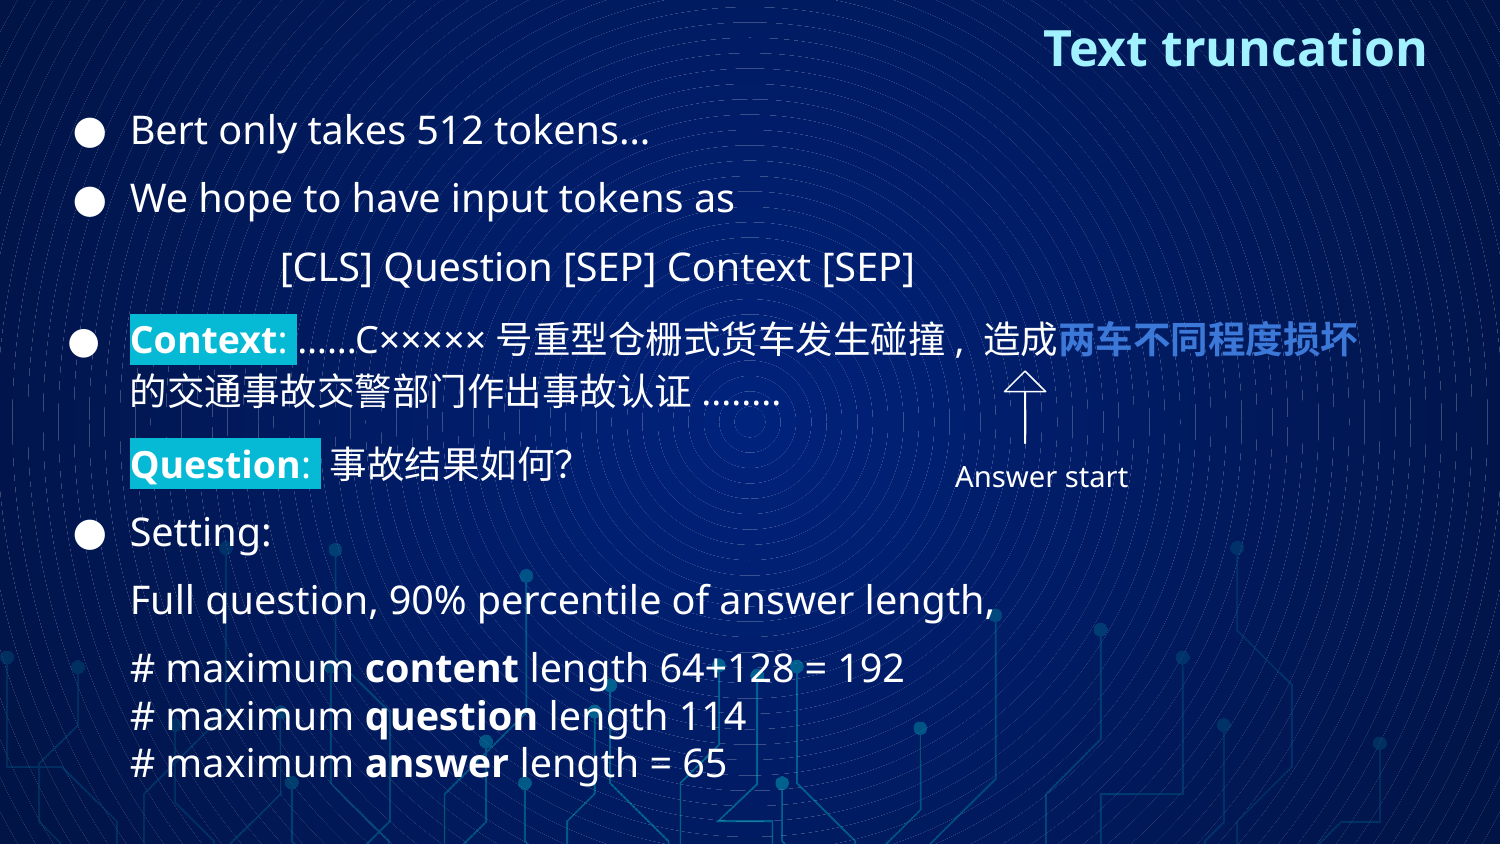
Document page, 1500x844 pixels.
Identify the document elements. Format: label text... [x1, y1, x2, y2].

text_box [939, 370, 1206, 545]
text_box Bert only takes 512 tokens… We hope to have input tokens as [CLS] Question [SEP] Context [SEP] Context: …...C×××××号重型仓栅式货车发生碰撞, 造成两车不同程度损坏的交通事故交警部门作出事故认证........ Question: 事故结果如何？ Setting: Full question, 90% percentile of answer length, # maximum content length 64+128 = 192 # maximum question length 114 # maximum answer length = 65 [39, 89, 1405, 801]
title Text truncation [1028, 0, 1449, 90]
